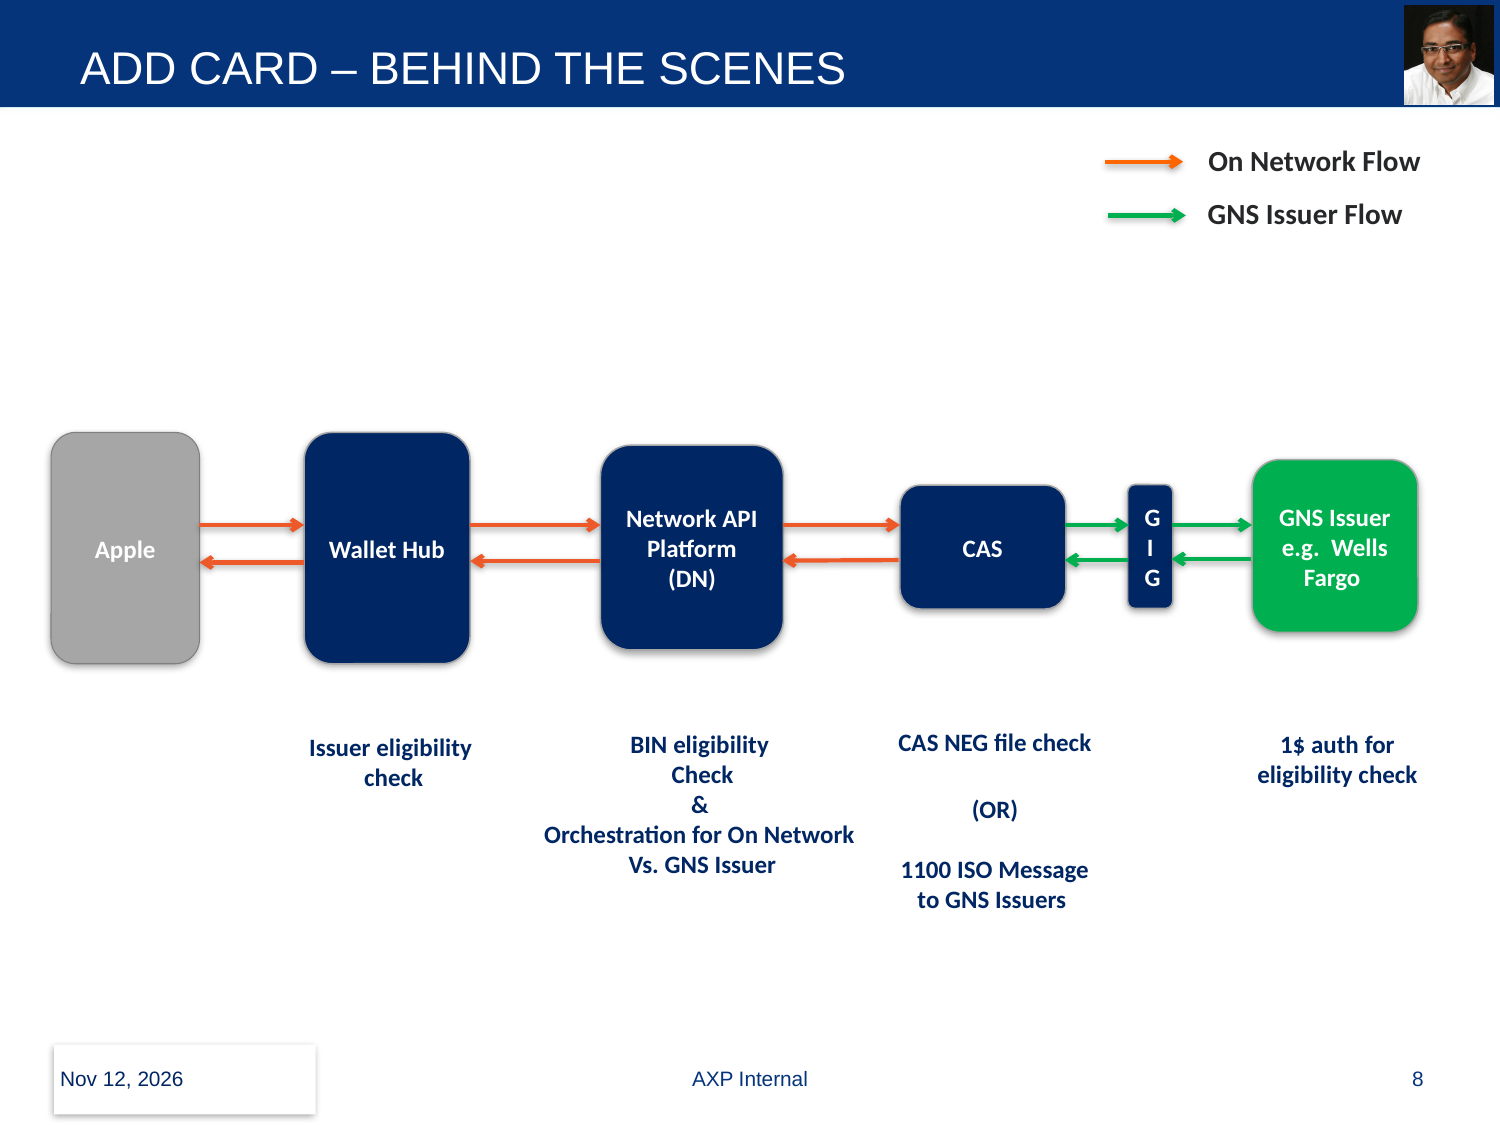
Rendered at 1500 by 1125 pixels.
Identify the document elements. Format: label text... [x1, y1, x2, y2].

text_box (OR) 1100 ISO Message to GNS Issuers [877, 756, 1113, 921]
slide_number 8 [1088, 1048, 1439, 1109]
text_box Network API Platform (DN) [599, 444, 785, 651]
text_box GIG [1126, 483, 1174, 610]
picture [0, 0, 1500, 1125]
text_box Issuer eligibility check [294, 724, 493, 799]
text_box On Network Flow [1193, 134, 1436, 185]
text_box GNS Issuer Flow [1192, 188, 1418, 238]
text_box BIN eligibility Check & Orchestration for On Network Vs. GNS Issuer [529, 721, 876, 886]
text_box GNS Issuer e.g. Wells Fargo [1251, 458, 1419, 634]
slide_number 24-Jun-15 [45, 1048, 396, 1109]
title Add card – behind the scenes [65, 31, 1400, 110]
text_box Wallet Hub [303, 431, 471, 665]
text_box 1$ auth for eligibility check [1236, 721, 1439, 796]
text_box CAS [899, 484, 1067, 610]
text_box CAS NEG file check [877, 719, 1113, 756]
text_box Apple [50, 431, 201, 665]
footer AXP Internal [512, 1048, 988, 1109]
